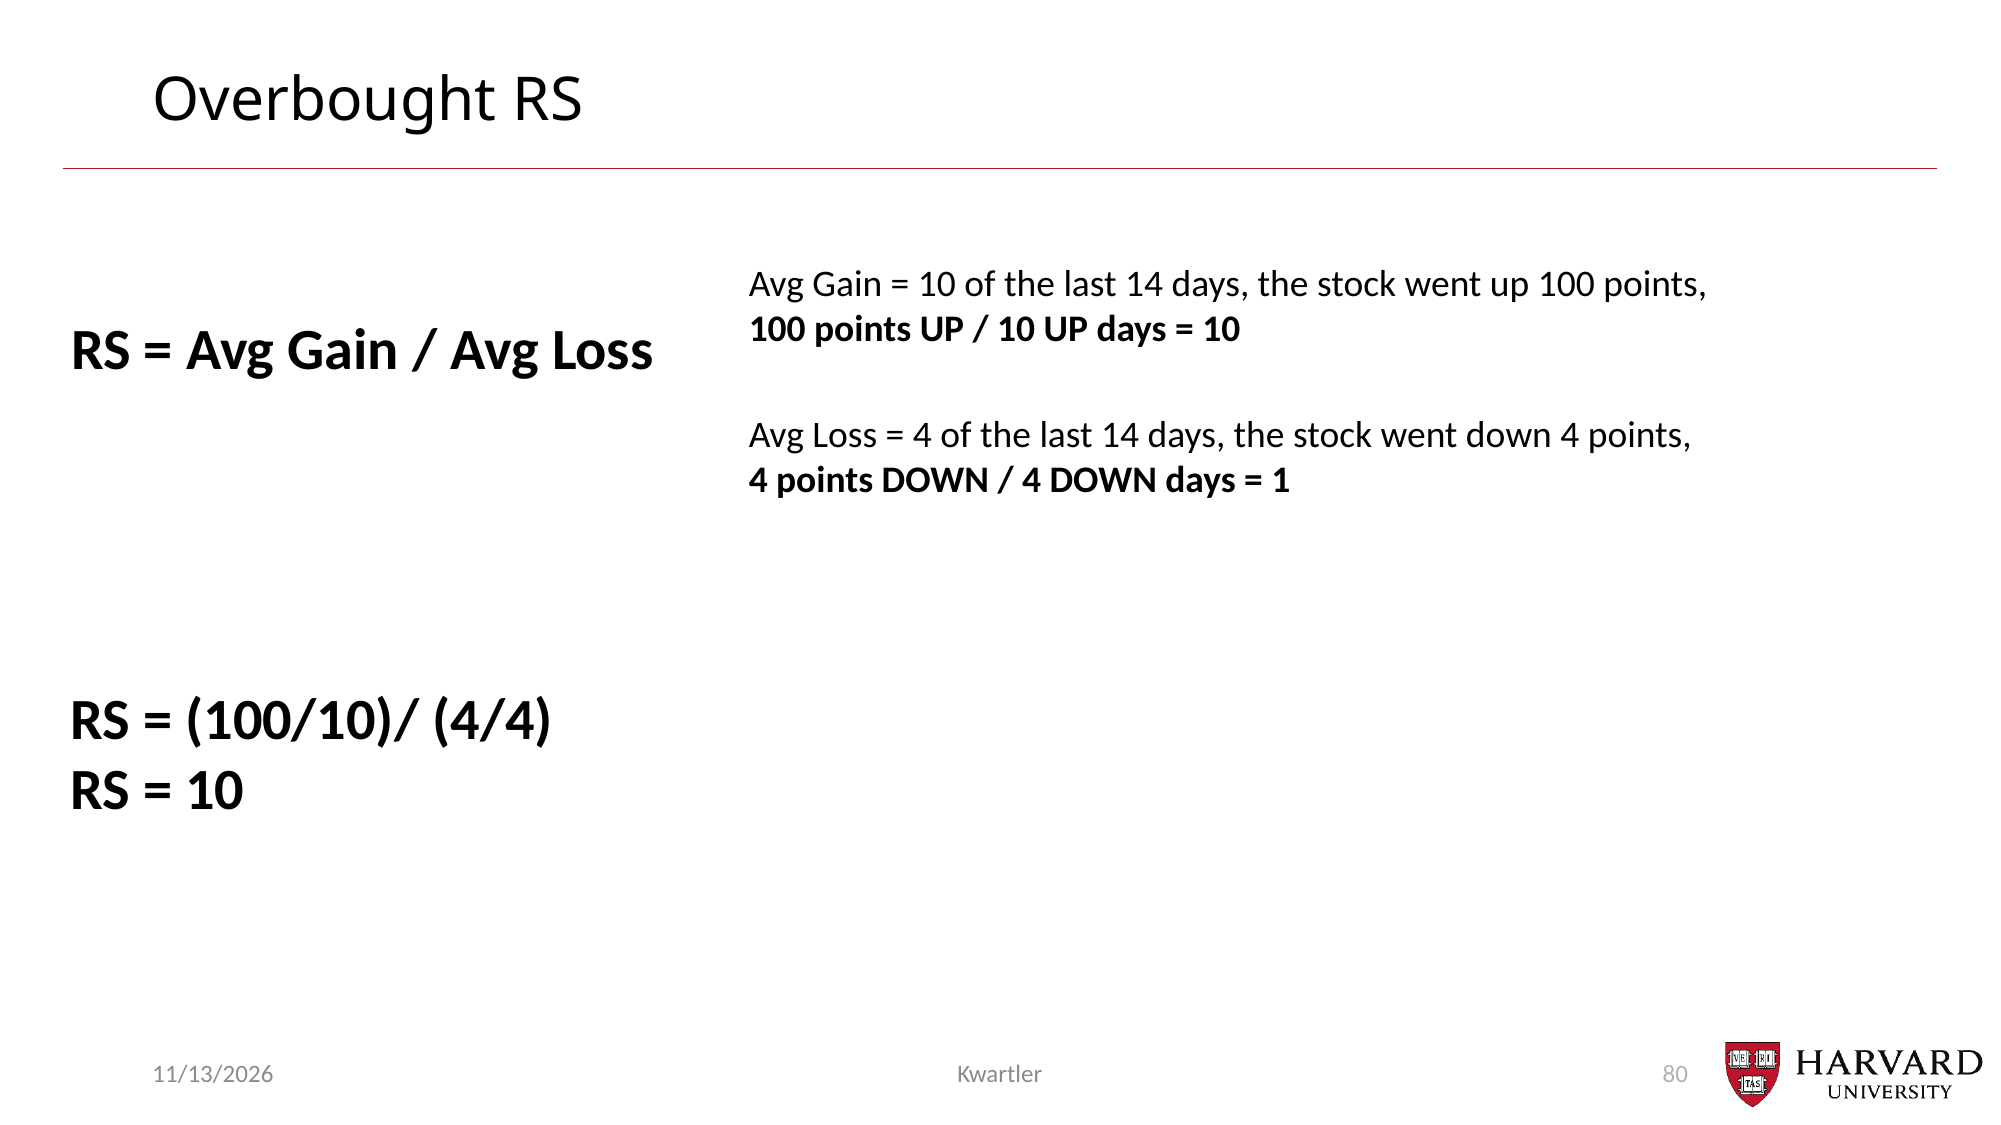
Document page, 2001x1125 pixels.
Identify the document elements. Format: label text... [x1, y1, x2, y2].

title Overbought RS [137, 59, 1863, 142]
text_box RS = (100/10)/ (4/4) RS = 10 [55, 673, 569, 829]
footer Kwartler [662, 1042, 1338, 1103]
text_box Avg Loss = 4 of the last 14 days, the stock went down 4 points, 4 points DOWN / 4 DOWN days = 1 [733, 402, 1924, 508]
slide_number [137, 1042, 588, 1103]
text_box Avg Gain = 10 of the last 14 days, the stock went up 100 points, 100 points UP / 10 UP days = 10 [733, 251, 1924, 356]
picture [1703, 1024, 2001, 1125]
slide_number 80 [1375, 1042, 1704, 1103]
text_box RS = Avg Gain / Avg Loss [56, 304, 669, 390]
